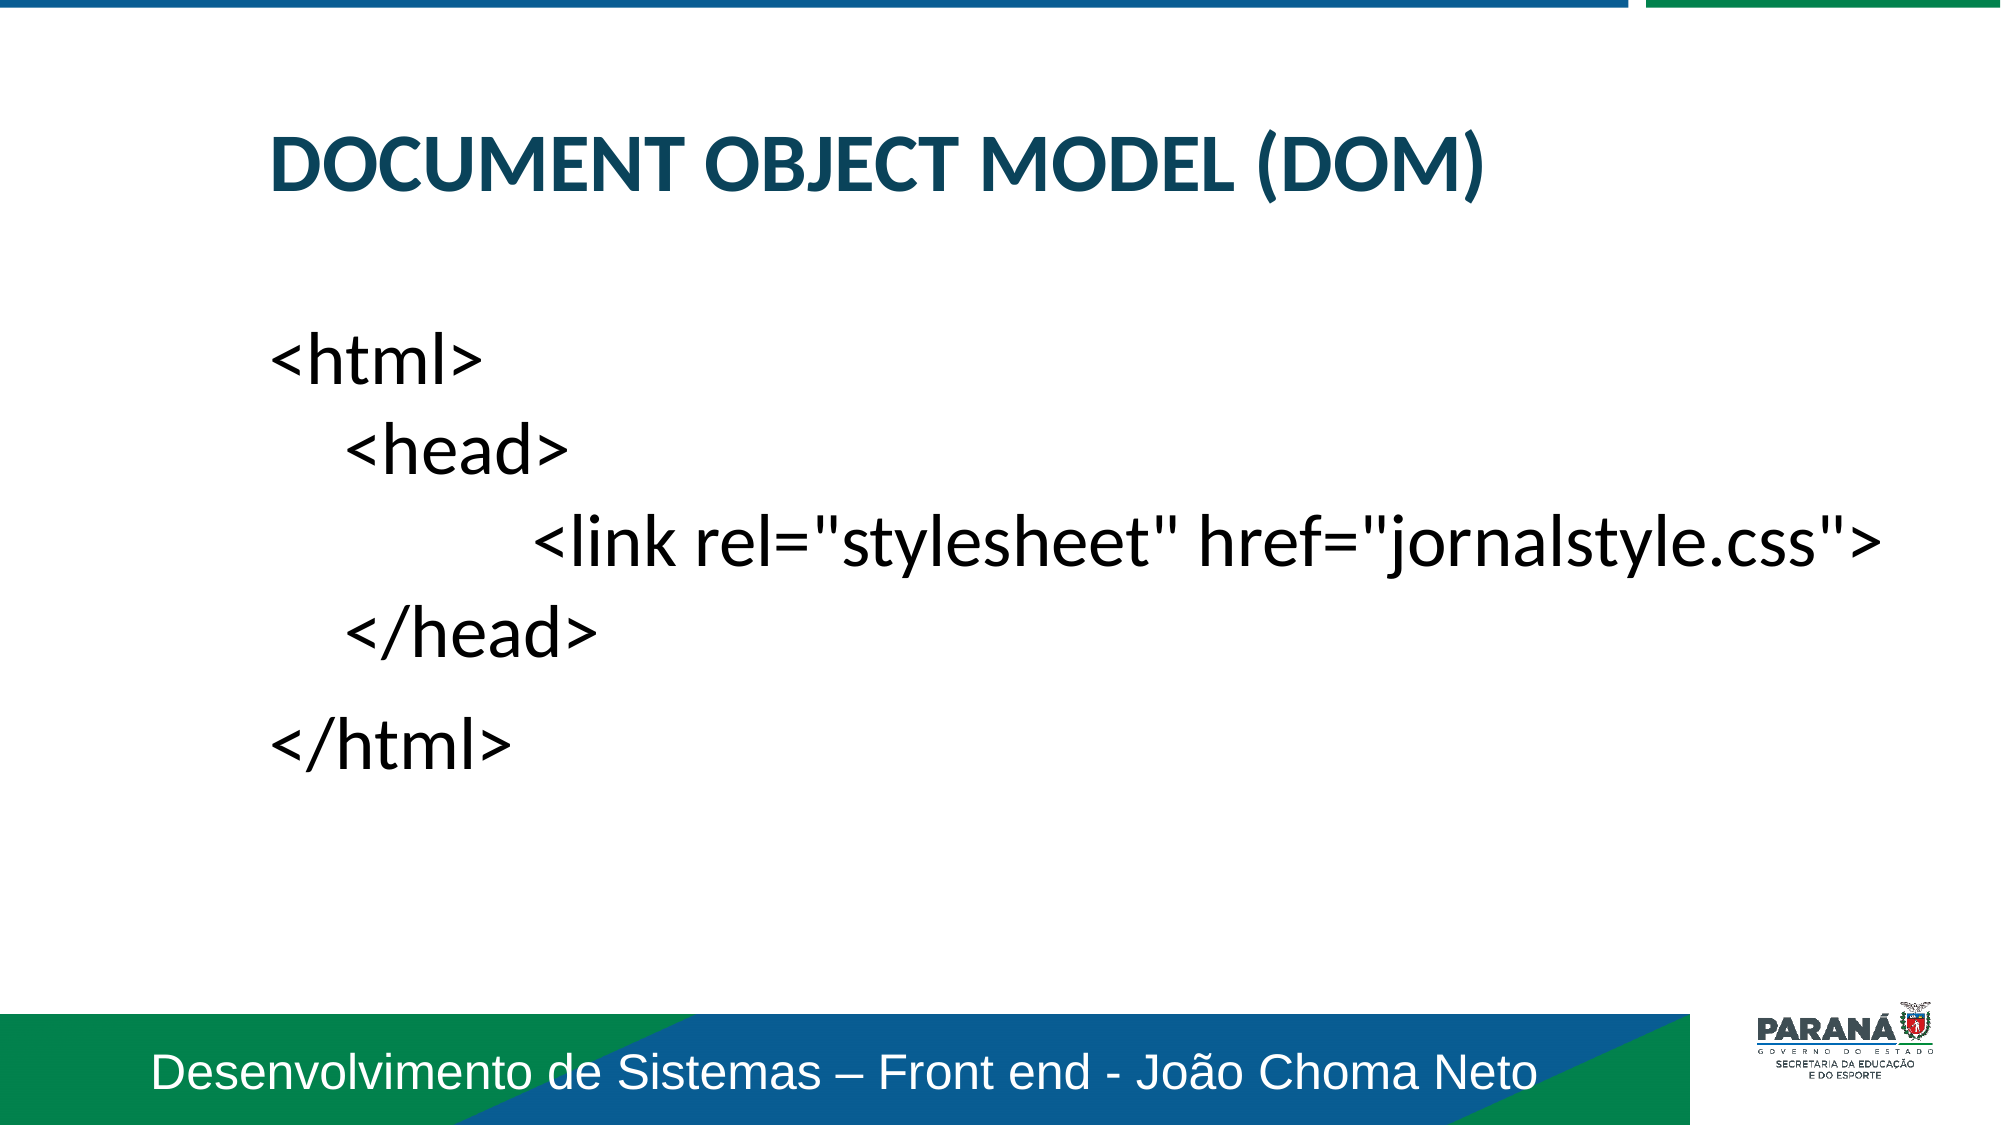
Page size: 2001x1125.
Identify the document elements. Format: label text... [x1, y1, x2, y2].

picture [0, 1014, 1690, 1125]
picture [1757, 1002, 1933, 1081]
list DOCUMENT OBJECT MODEL (DOM) [217, 111, 1637, 249]
list <html> <head> <link rel="stylesheet" href="jornalstyle.css"> </head> </html> [217, 302, 1958, 921]
